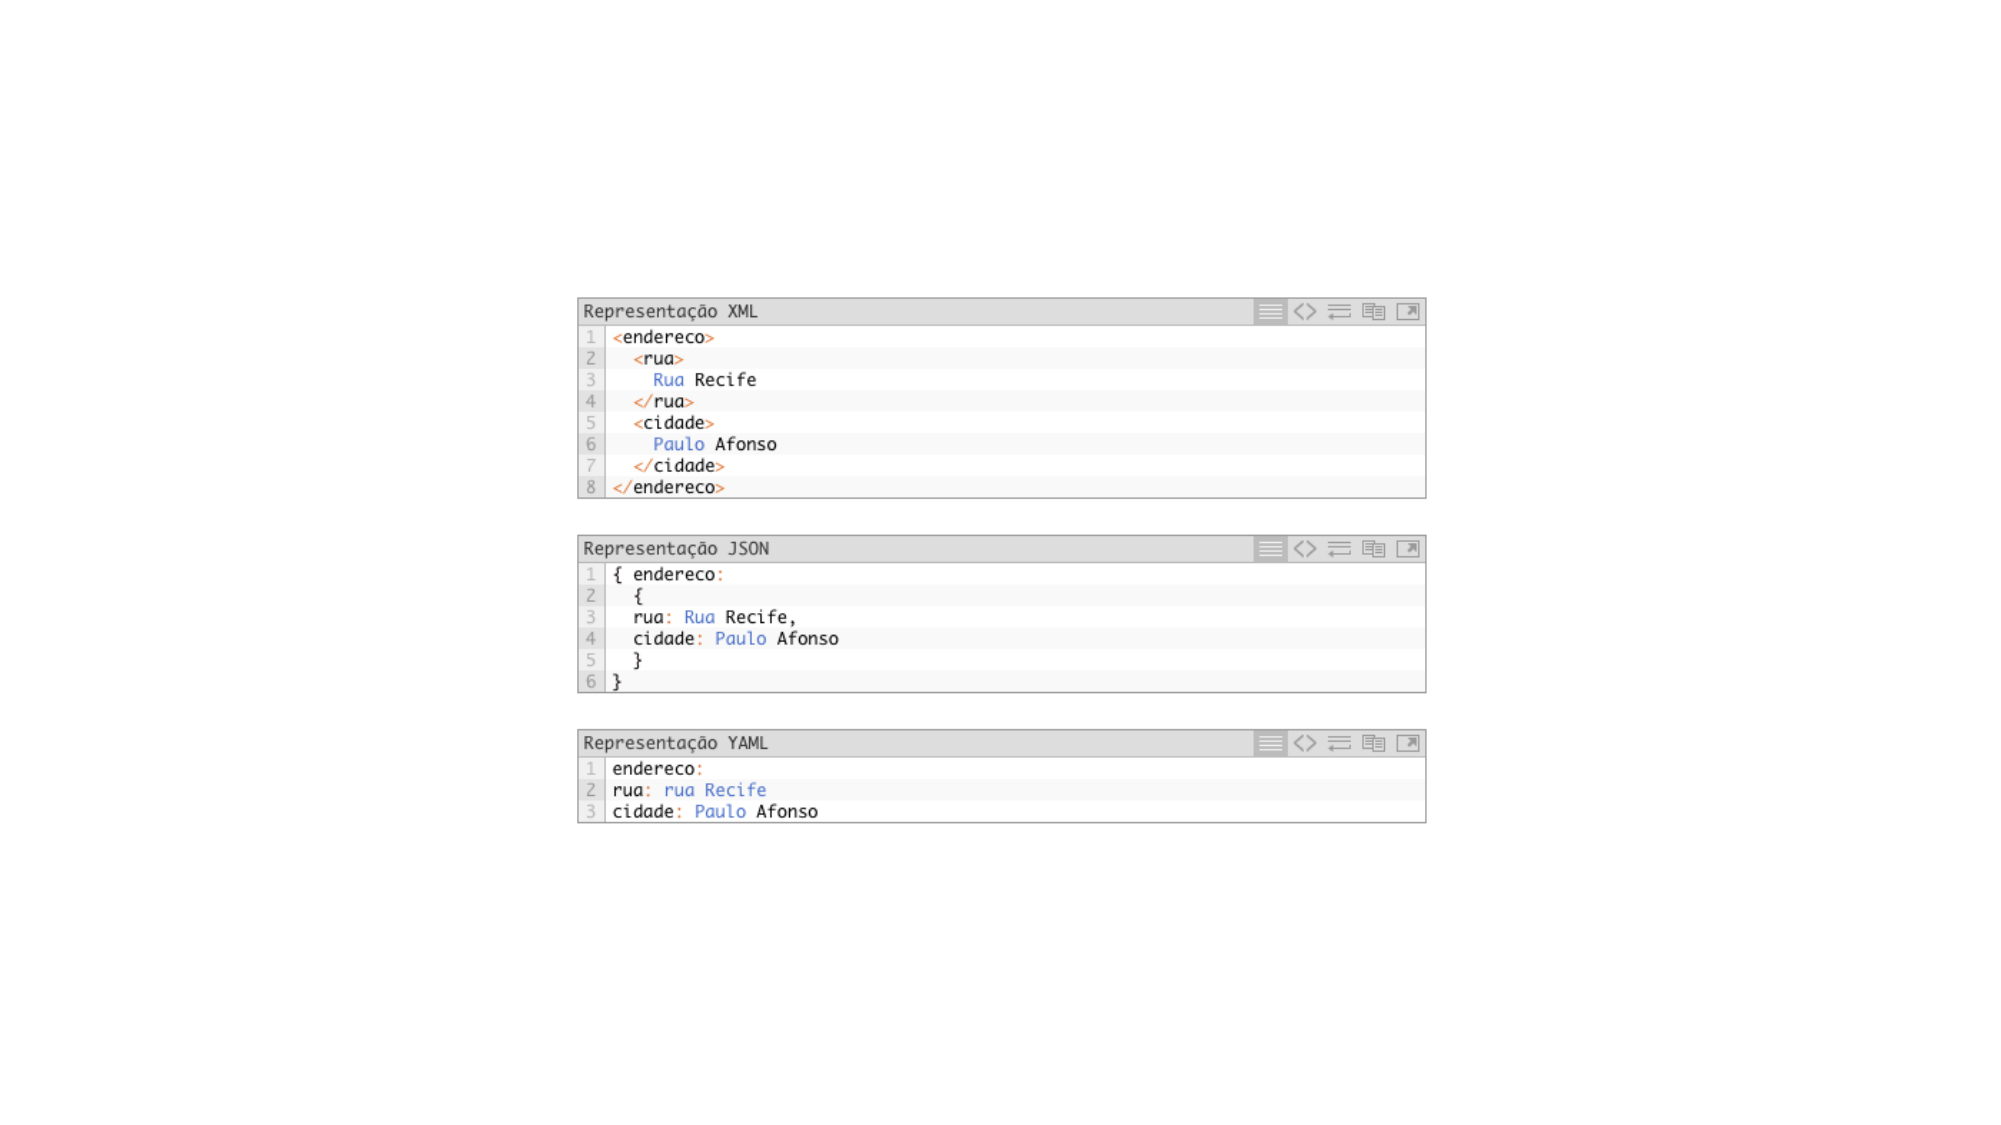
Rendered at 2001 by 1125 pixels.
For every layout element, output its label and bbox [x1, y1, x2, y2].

picture [566, 289, 1434, 835]
